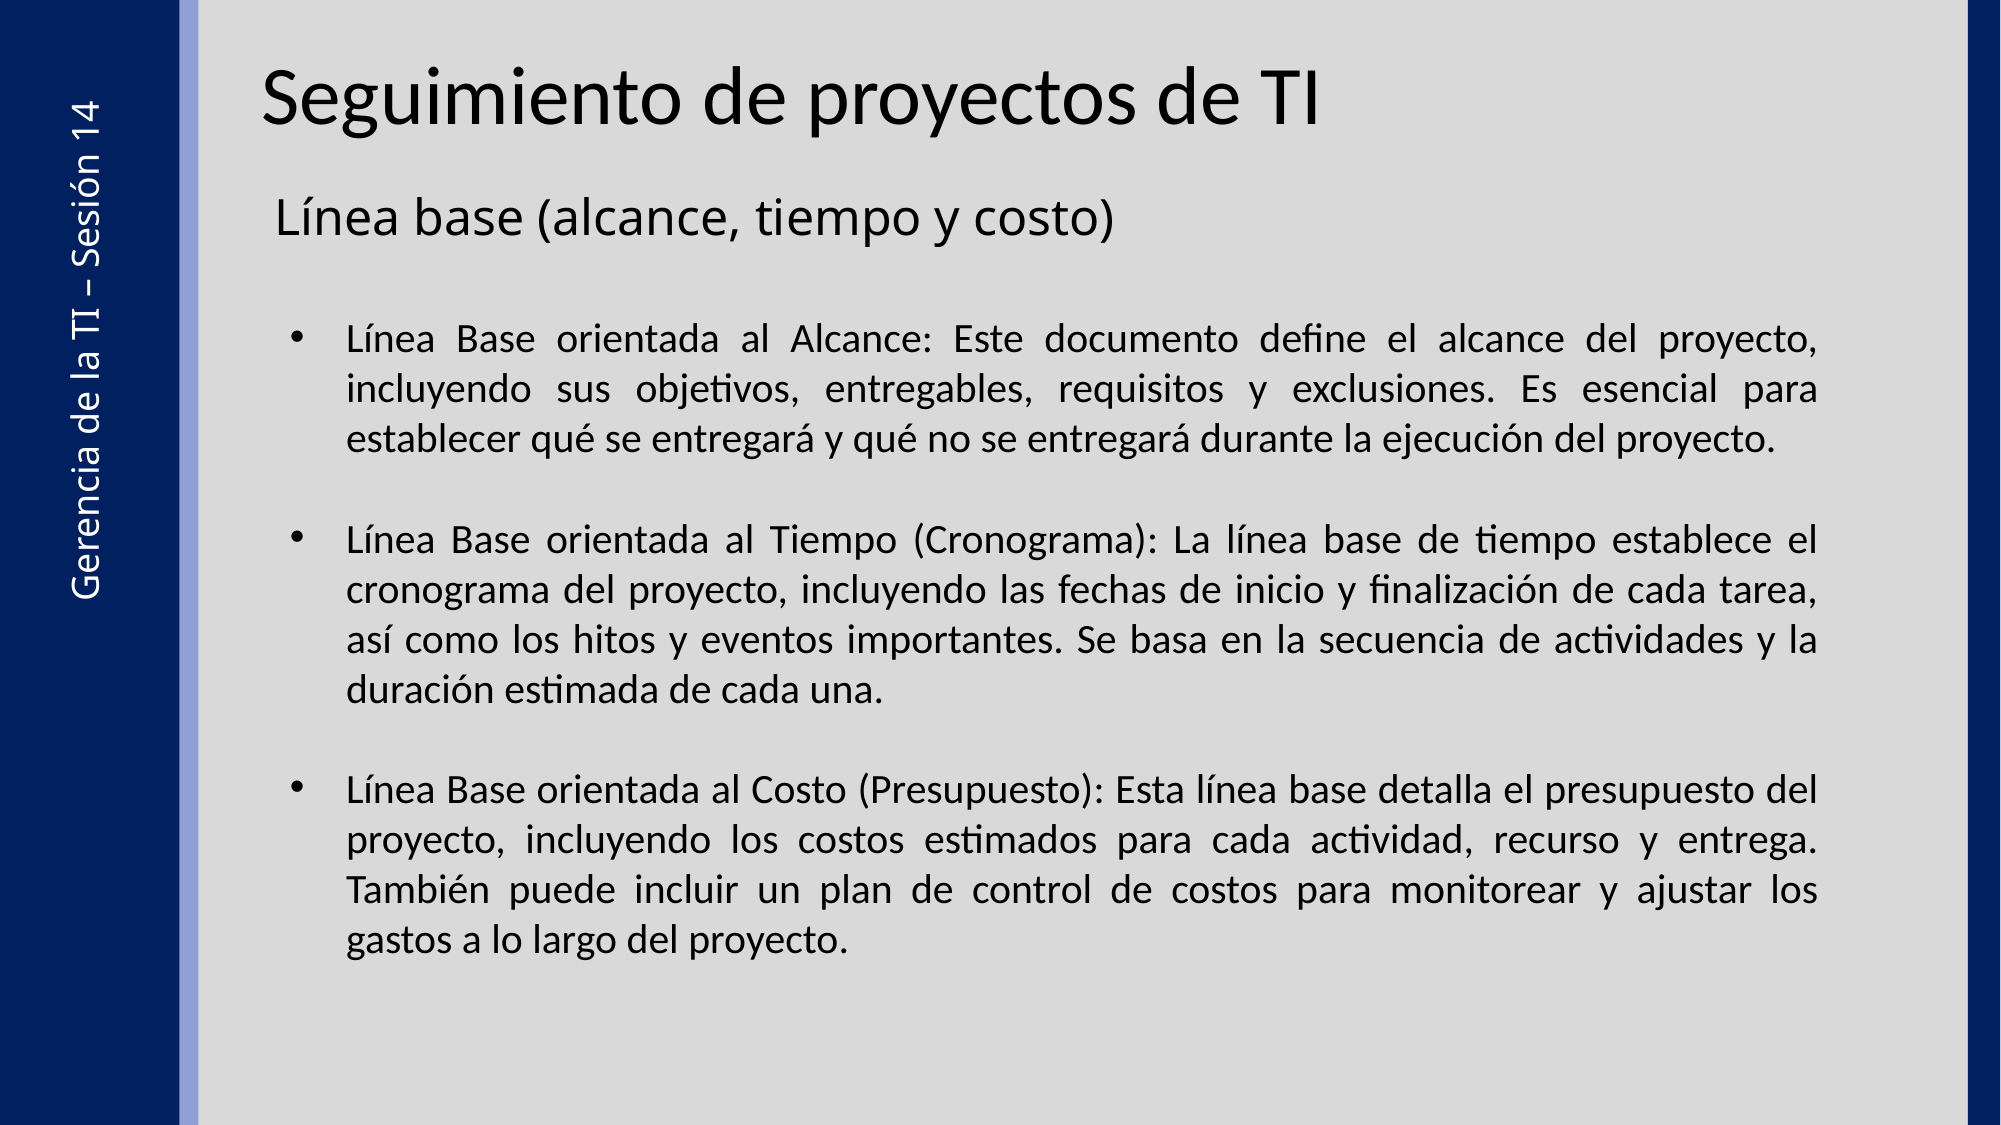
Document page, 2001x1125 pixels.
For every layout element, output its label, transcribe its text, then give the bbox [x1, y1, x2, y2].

text_box Línea Base orientada al Alcance: Este documento define el alcance del proyecto, incluyendo sus objetivos, entregables, requisitos y exclusiones. Es esencial para establecer qué se entregará y qué no se entregará durante la ejecución del proyecto. Línea Base orientada al Tiempo (Cronograma): La línea base de tiempo establece el cronograma del proyecto, incluyendo las fechas de inicio y finalización de cada tarea, así como los hitos y eventos importantes. Se basa en la secuencia de actividades y la duración estimada de cada una. Línea Base orientada al Costo (Presupuesto): Esta línea base detalla el presupuesto del proyecto, incluyendo los costos estimados para cada actividad, recurso y entrega. También puede incluir un plan de control de costos para monitorear y ajustar los gastos a lo largo del proyecto. [274, 303, 1834, 969]
text_box Línea base (alcance, tiempo y costo) [259, 192, 1809, 280]
text_box Seguimiento de proyectos de TI [241, 52, 2000, 169]
text_box Gerencia de la TI – Sesión 14 [54, 85, 114, 1096]
